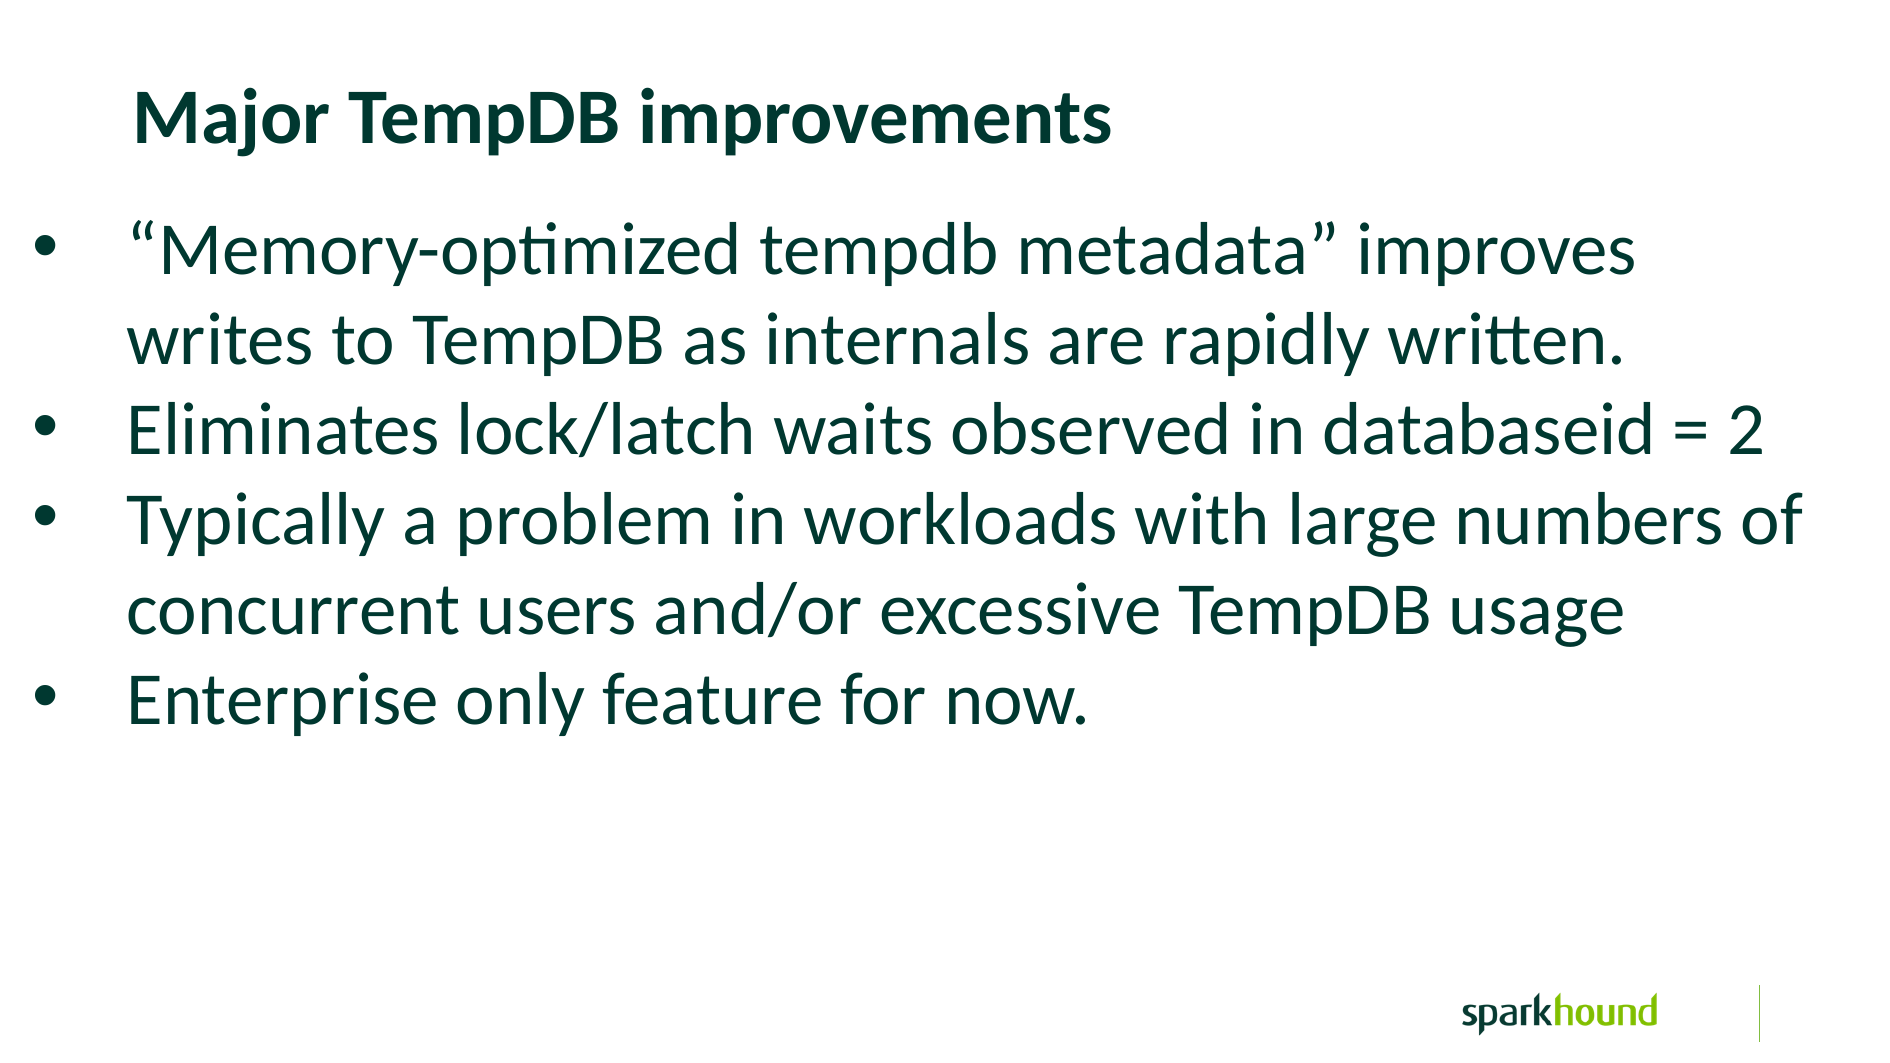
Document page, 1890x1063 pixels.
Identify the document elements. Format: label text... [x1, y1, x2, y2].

title Major TempDB improvements [117, 59, 1890, 178]
picture [1461, 991, 1658, 1036]
text_box “Memory-optimized tempdb metadata” improves writes to TempDB as internals are rapidly written. Eliminates lock/latch waits observed in databaseid = 2 Typically a problem in workloads with large numbers of concurrent users and/or excessive TempDB usage Enterprise only feature for now. [18, 192, 1844, 747]
